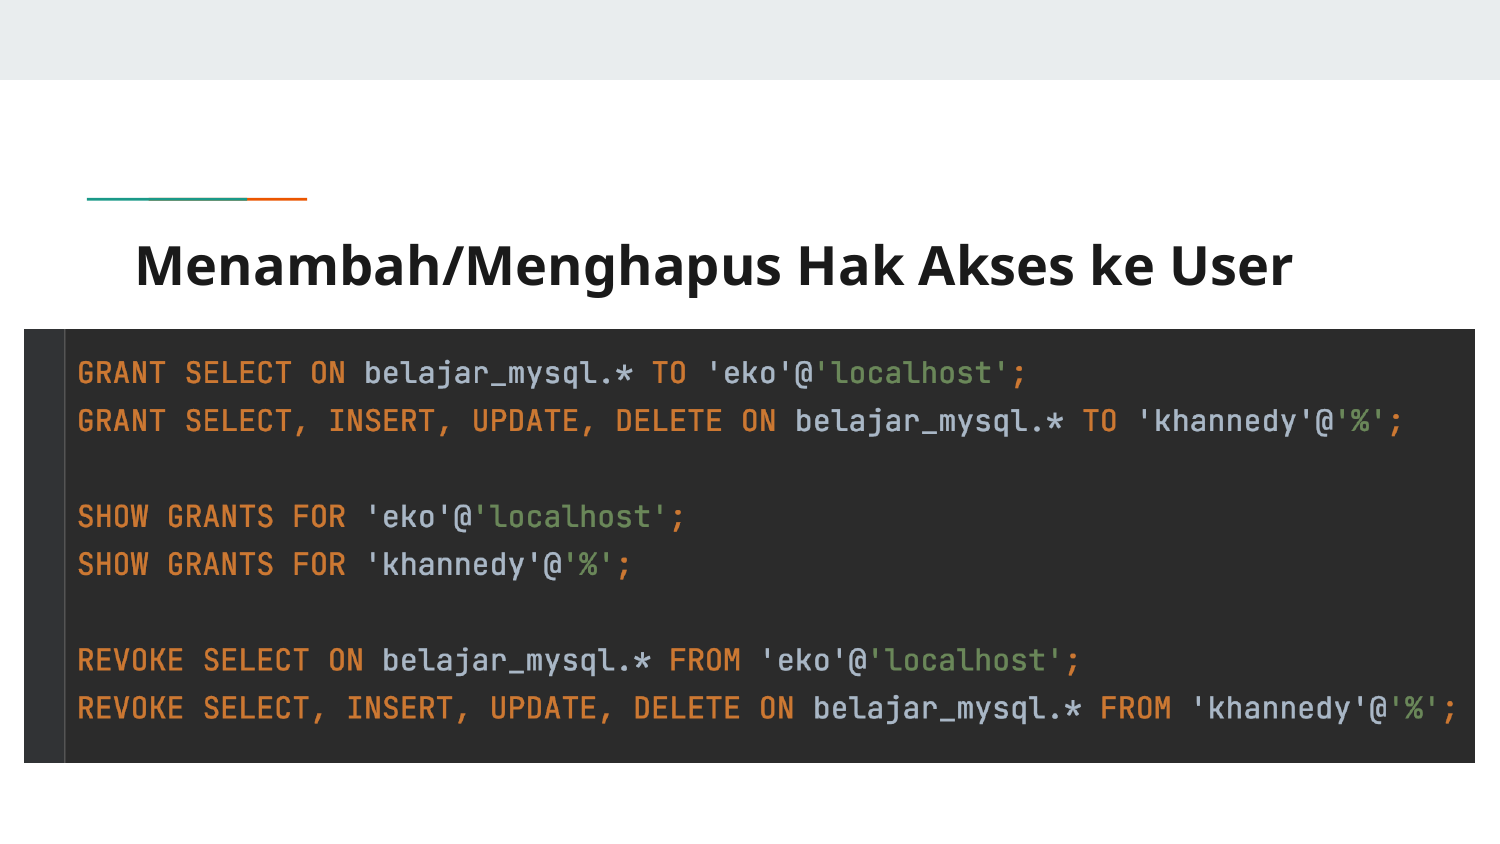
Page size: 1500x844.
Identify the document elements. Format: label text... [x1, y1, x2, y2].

title Menambah/Menghapus Hak Akses ke User [119, 216, 1381, 305]
picture [24, 328, 1476, 763]
